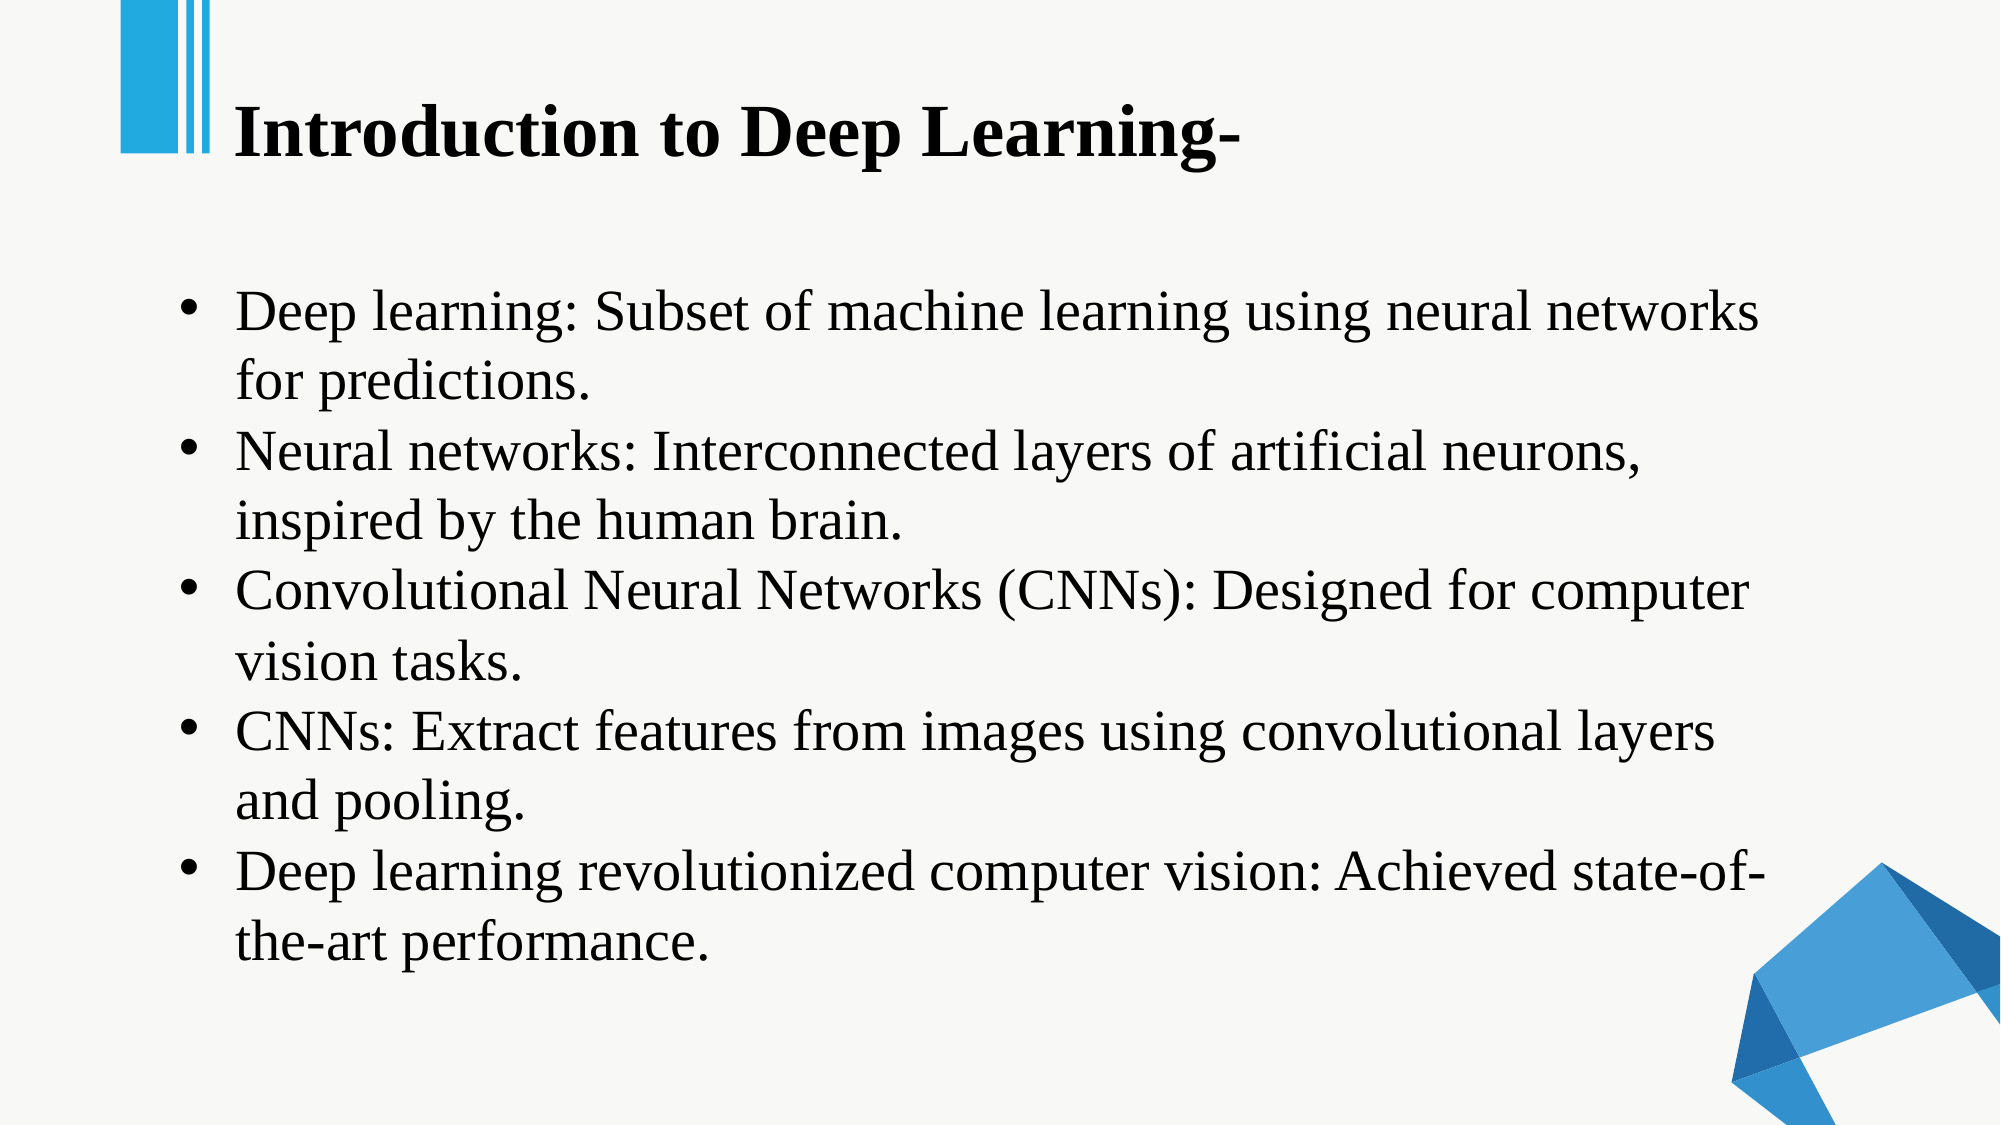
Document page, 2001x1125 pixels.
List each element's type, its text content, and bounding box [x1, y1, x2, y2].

text_box [201, 0, 211, 154]
text_box Introduction to Deep Learning- [233, 63, 1895, 172]
text_box [120, 0, 179, 154]
text_box [185, 0, 195, 154]
text_box Deep learning: Subset of machine learning using neural networks for predictions. Neural networks: Interconnected layers of artificial neurons, inspired by the human brain. Convolutional Neural Networks (CNNs): Designed for computer vision tasks. CNNs: Extract features from images using convolutional layers and pooling. Deep learning revolutionized computer vision: Achieved state-of-the-art performance. [164, 194, 1792, 1125]
